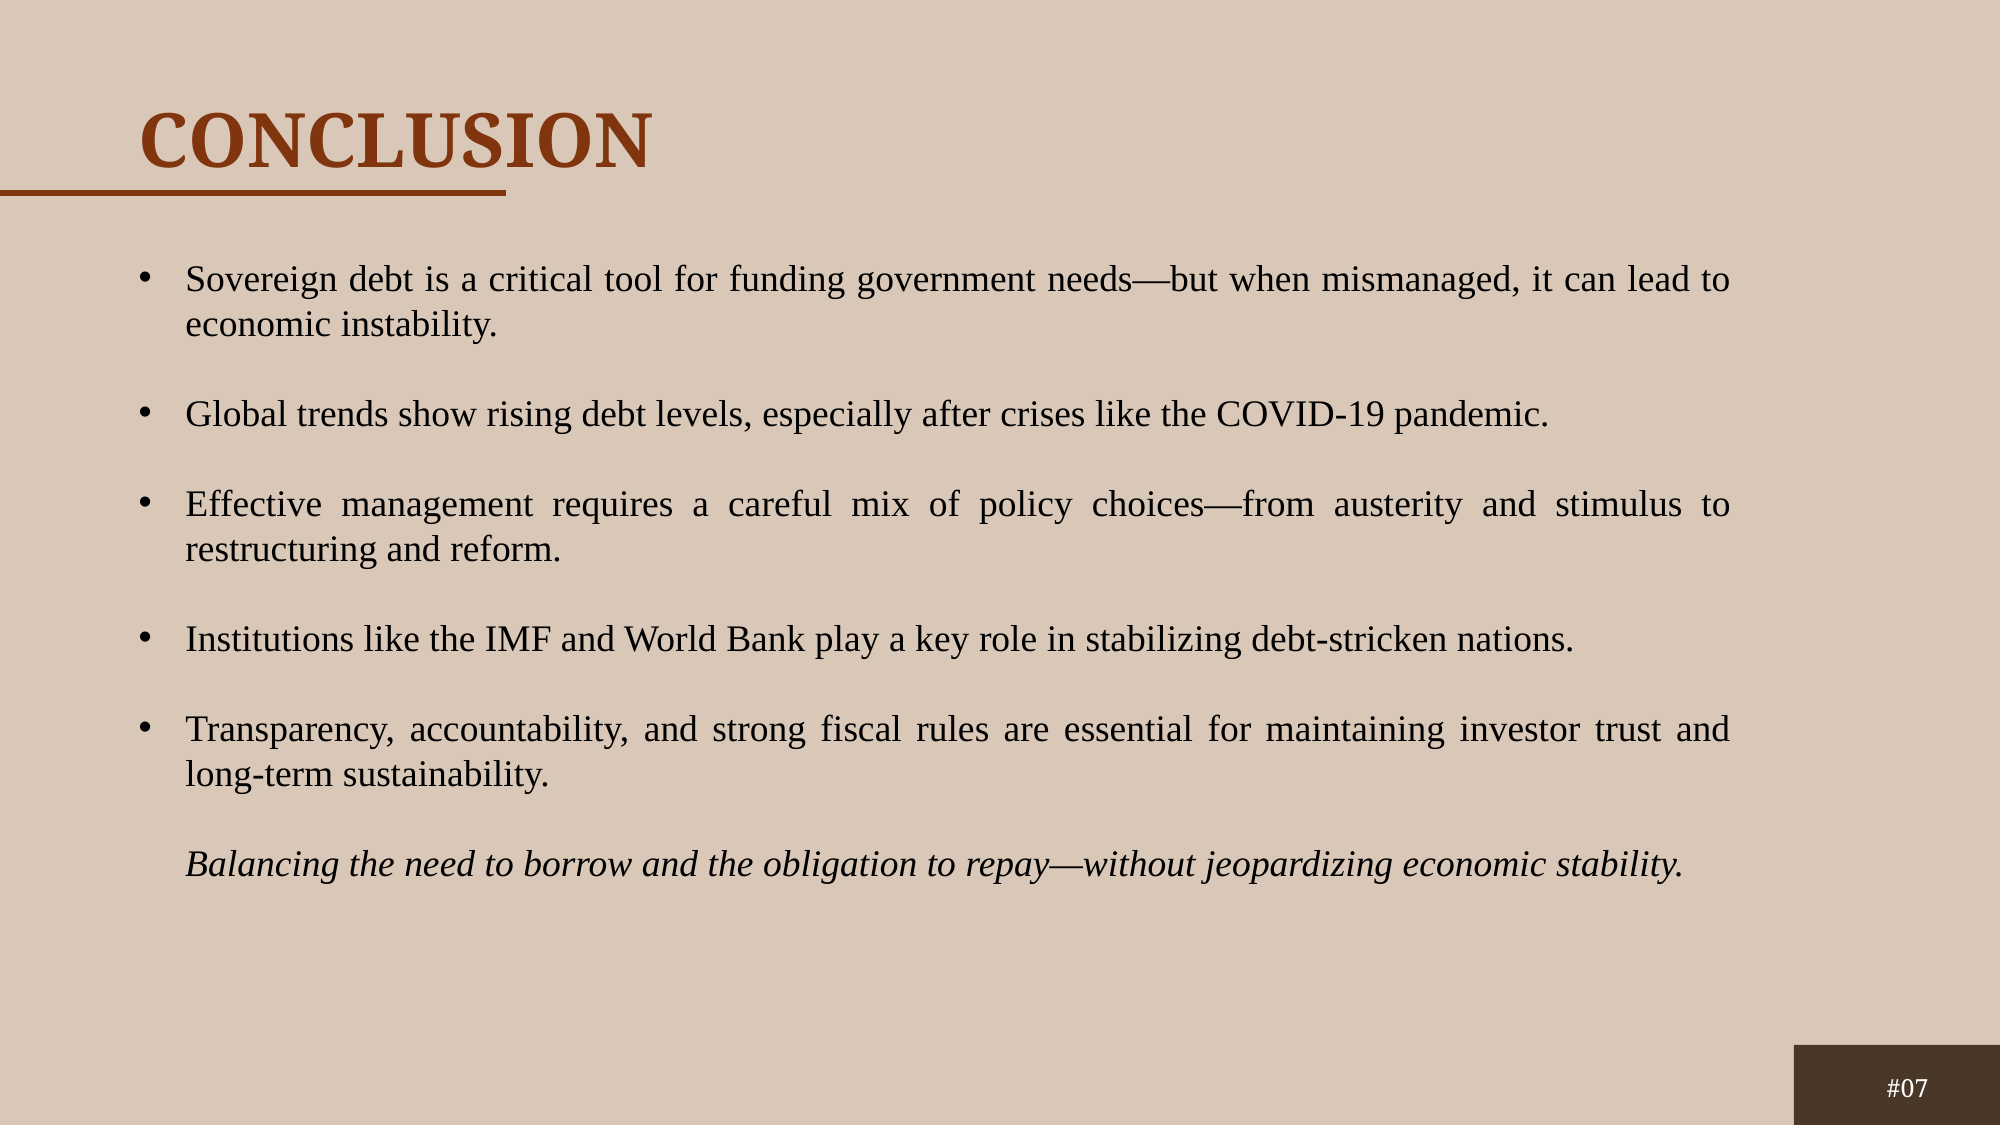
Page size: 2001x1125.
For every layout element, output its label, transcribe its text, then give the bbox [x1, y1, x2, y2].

text_box #07 [1871, 1065, 1959, 1111]
text_box [0, 0, 2000, 1125]
text_box Sovereign debt is a critical tool for funding government needs—but when mismanaged, it can lead to economic instability. Global trends show rising debt levels, especially after crises like the COVID-19 pandemic. Effective management requires a careful mix of policy choices—from austerity and stimulus to restructuring and reform. Institutions like the IMF and World Bank play a key role in stabilizing debt-stricken nations. Transparency, accountability, and strong fiscal rules are essential for maintaining investor trust and long-term sustainability. Balancing the need to borrow and the obligation to repay—without jeopardizing economic stability. [123, 246, 1748, 892]
text_box CONCLUSION [123, 85, 740, 190]
text_box [1792, 1043, 2000, 1125]
